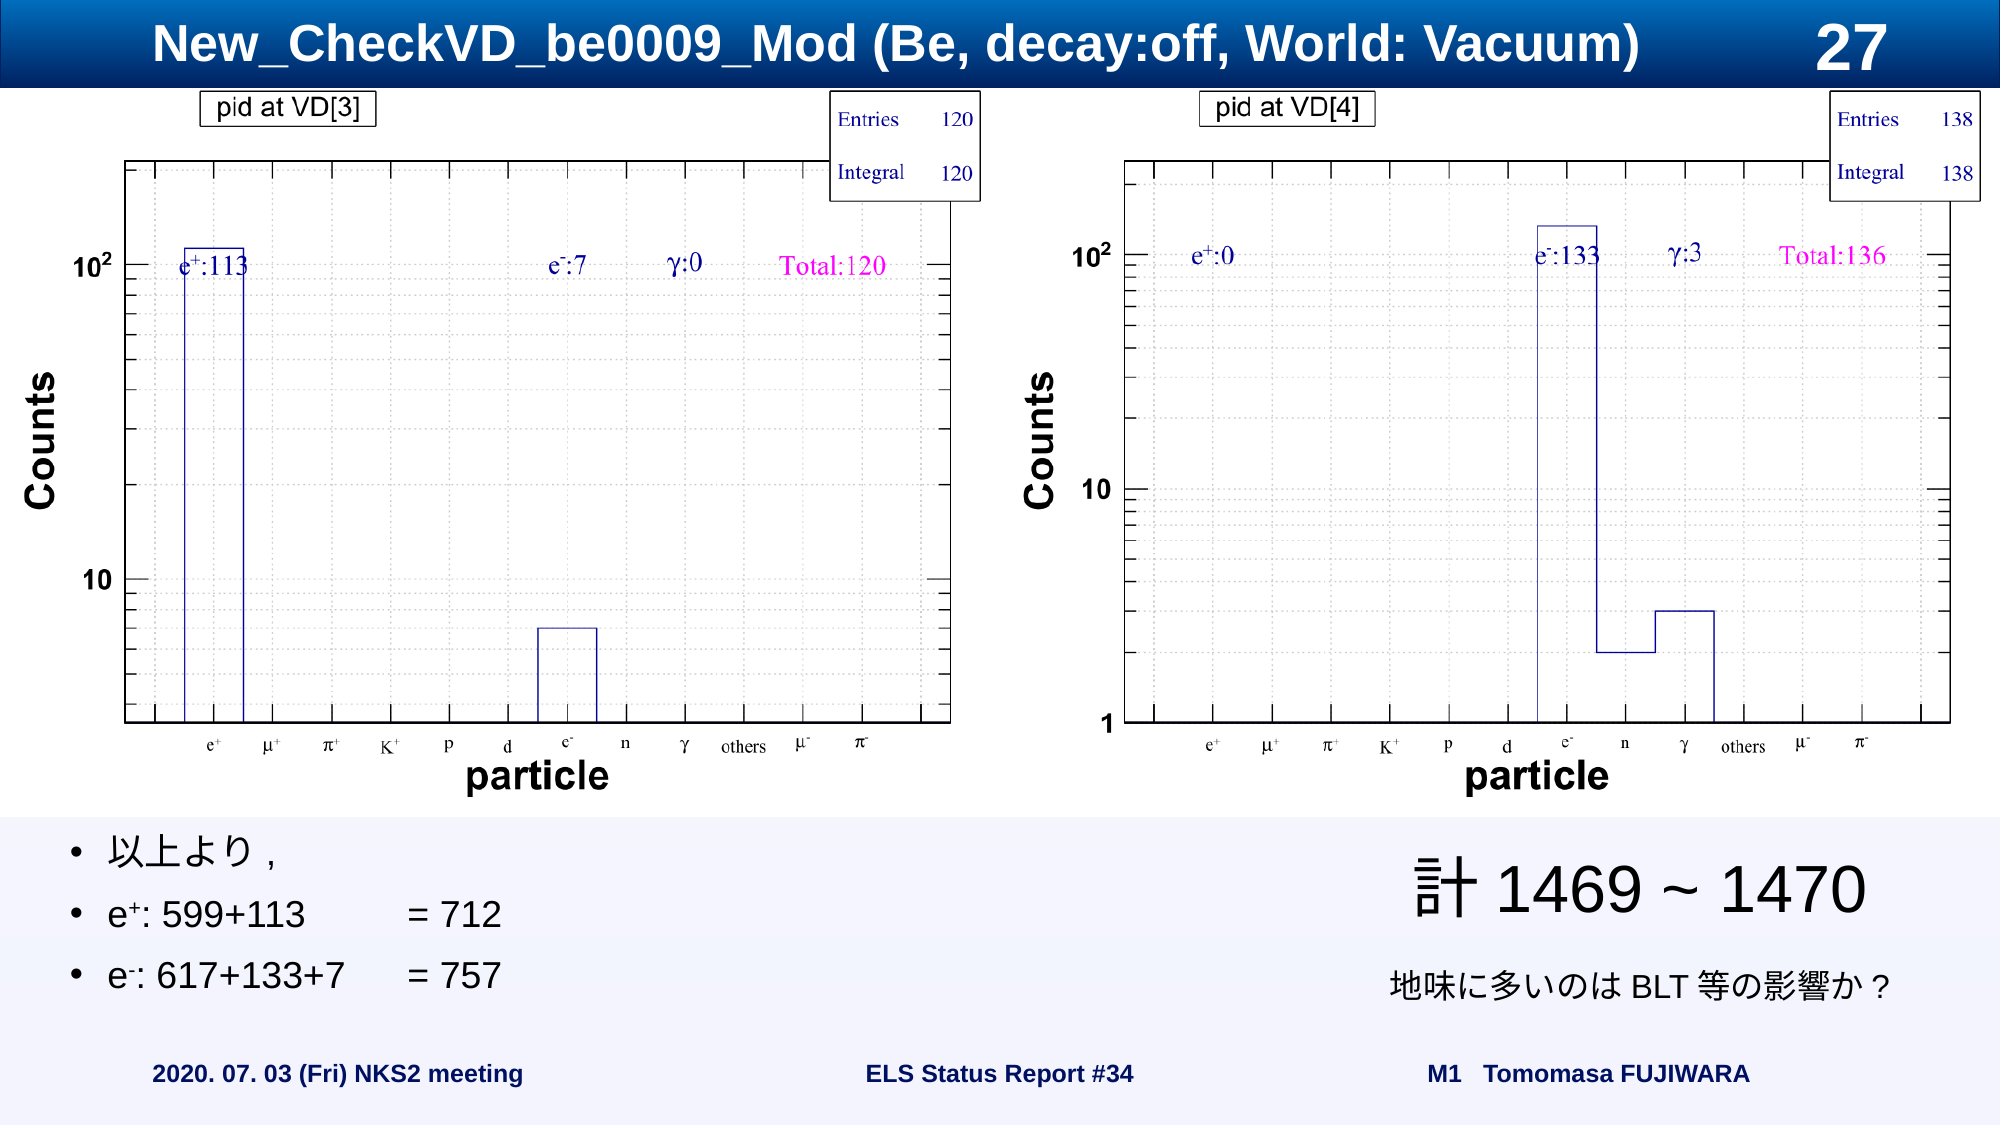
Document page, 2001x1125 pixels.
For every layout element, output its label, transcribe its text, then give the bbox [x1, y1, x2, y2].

title New_CheckVD_be0009_Mod (Be, decay:off, World: Vacuum) [137, 0, 1863, 88]
picture [0, 88, 2000, 817]
text_box 計1469 ~ 1470 地味に多いのはBLT等の影響か? [1361, 837, 1919, 1013]
slide_number 2020. 07. 03 (Fri) NKS2 meeting [137, 1042, 588, 1103]
list 以上より, e+: 599+113 = 712 e-: 617+133+7 = 757 [55, 817, 1945, 1024]
footer ELS Status Report #34 [662, 1042, 1338, 1103]
